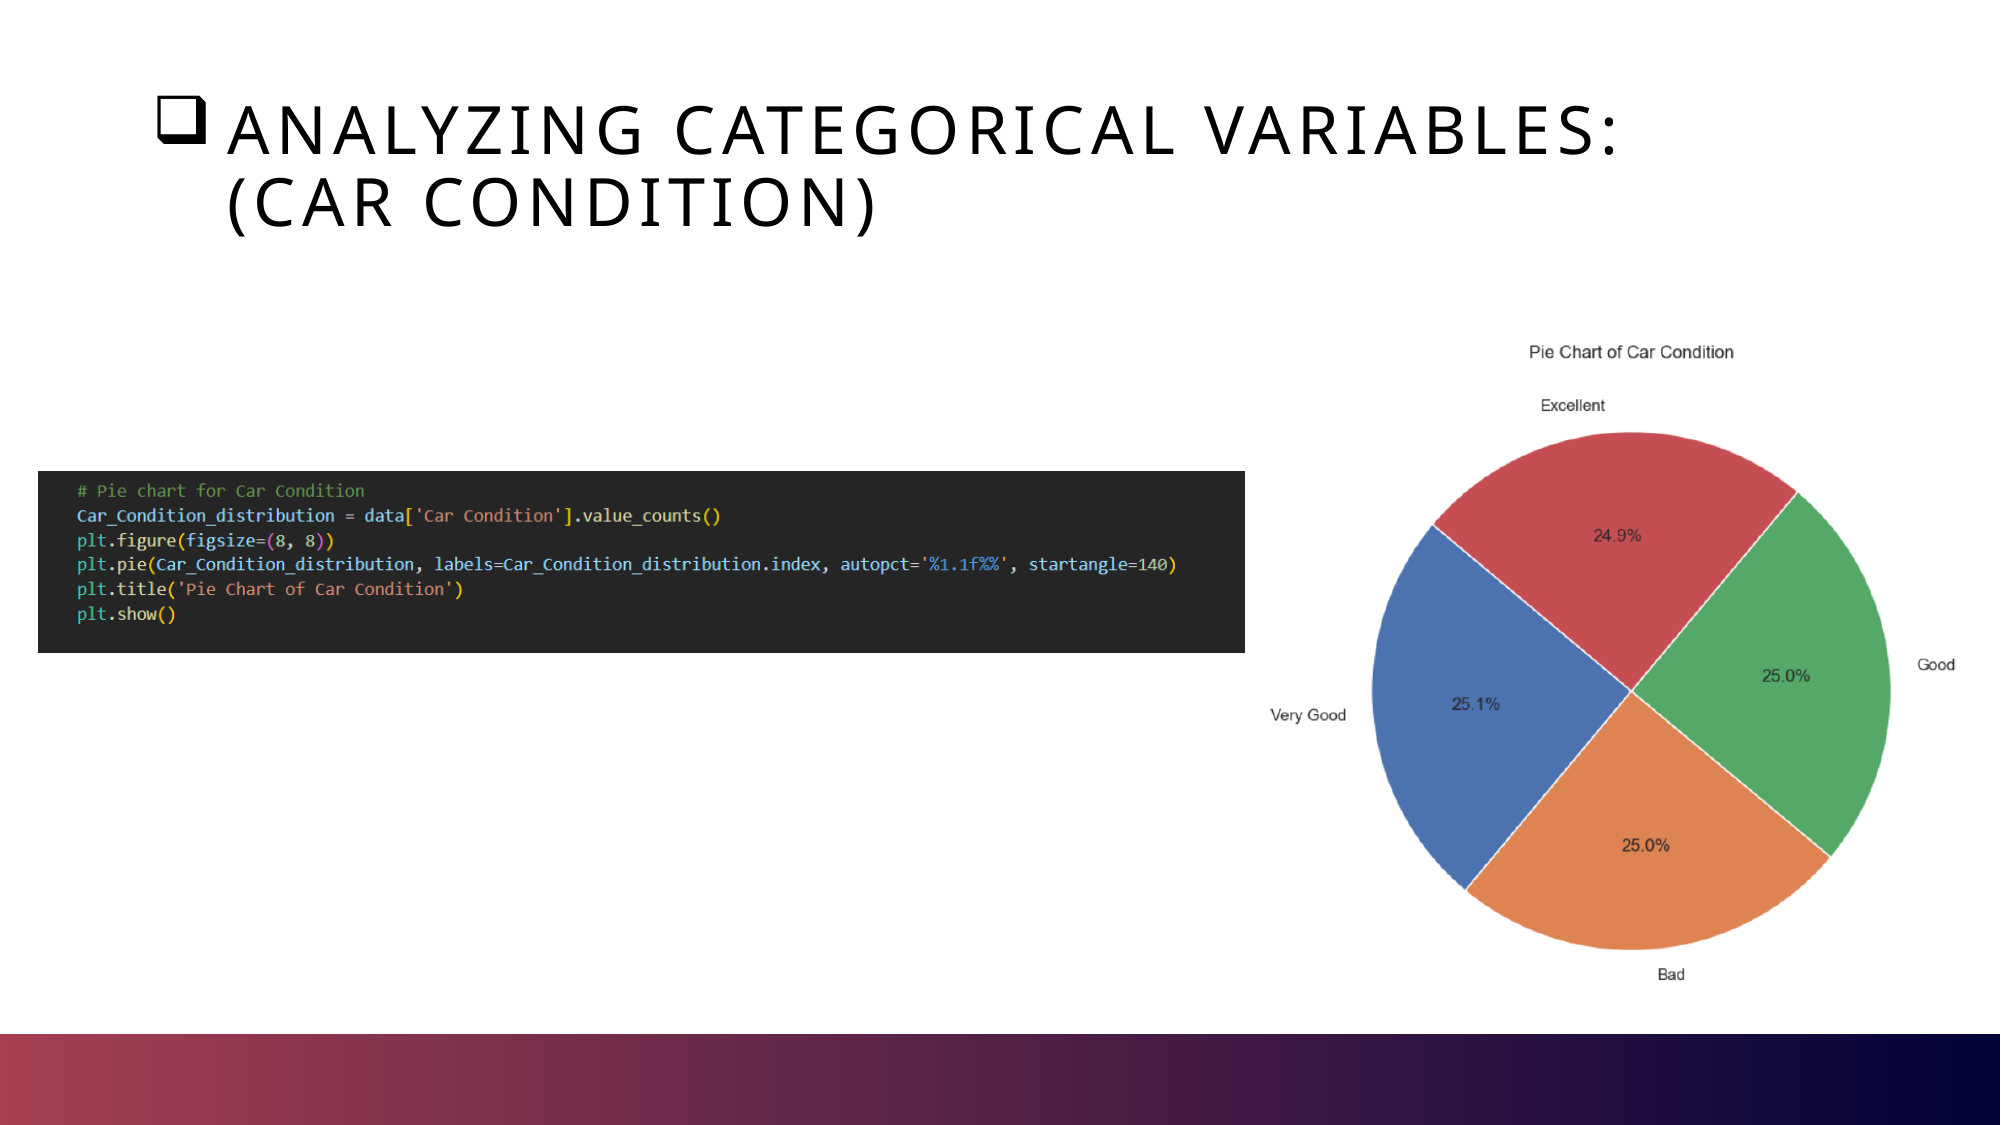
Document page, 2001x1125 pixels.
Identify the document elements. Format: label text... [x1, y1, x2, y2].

picture [37, 471, 1245, 654]
title Analyzing categorical variables: (car condition) [137, 60, 1863, 278]
picture [1269, 336, 1963, 1009]
text_box [0, 1033, 2000, 1125]
